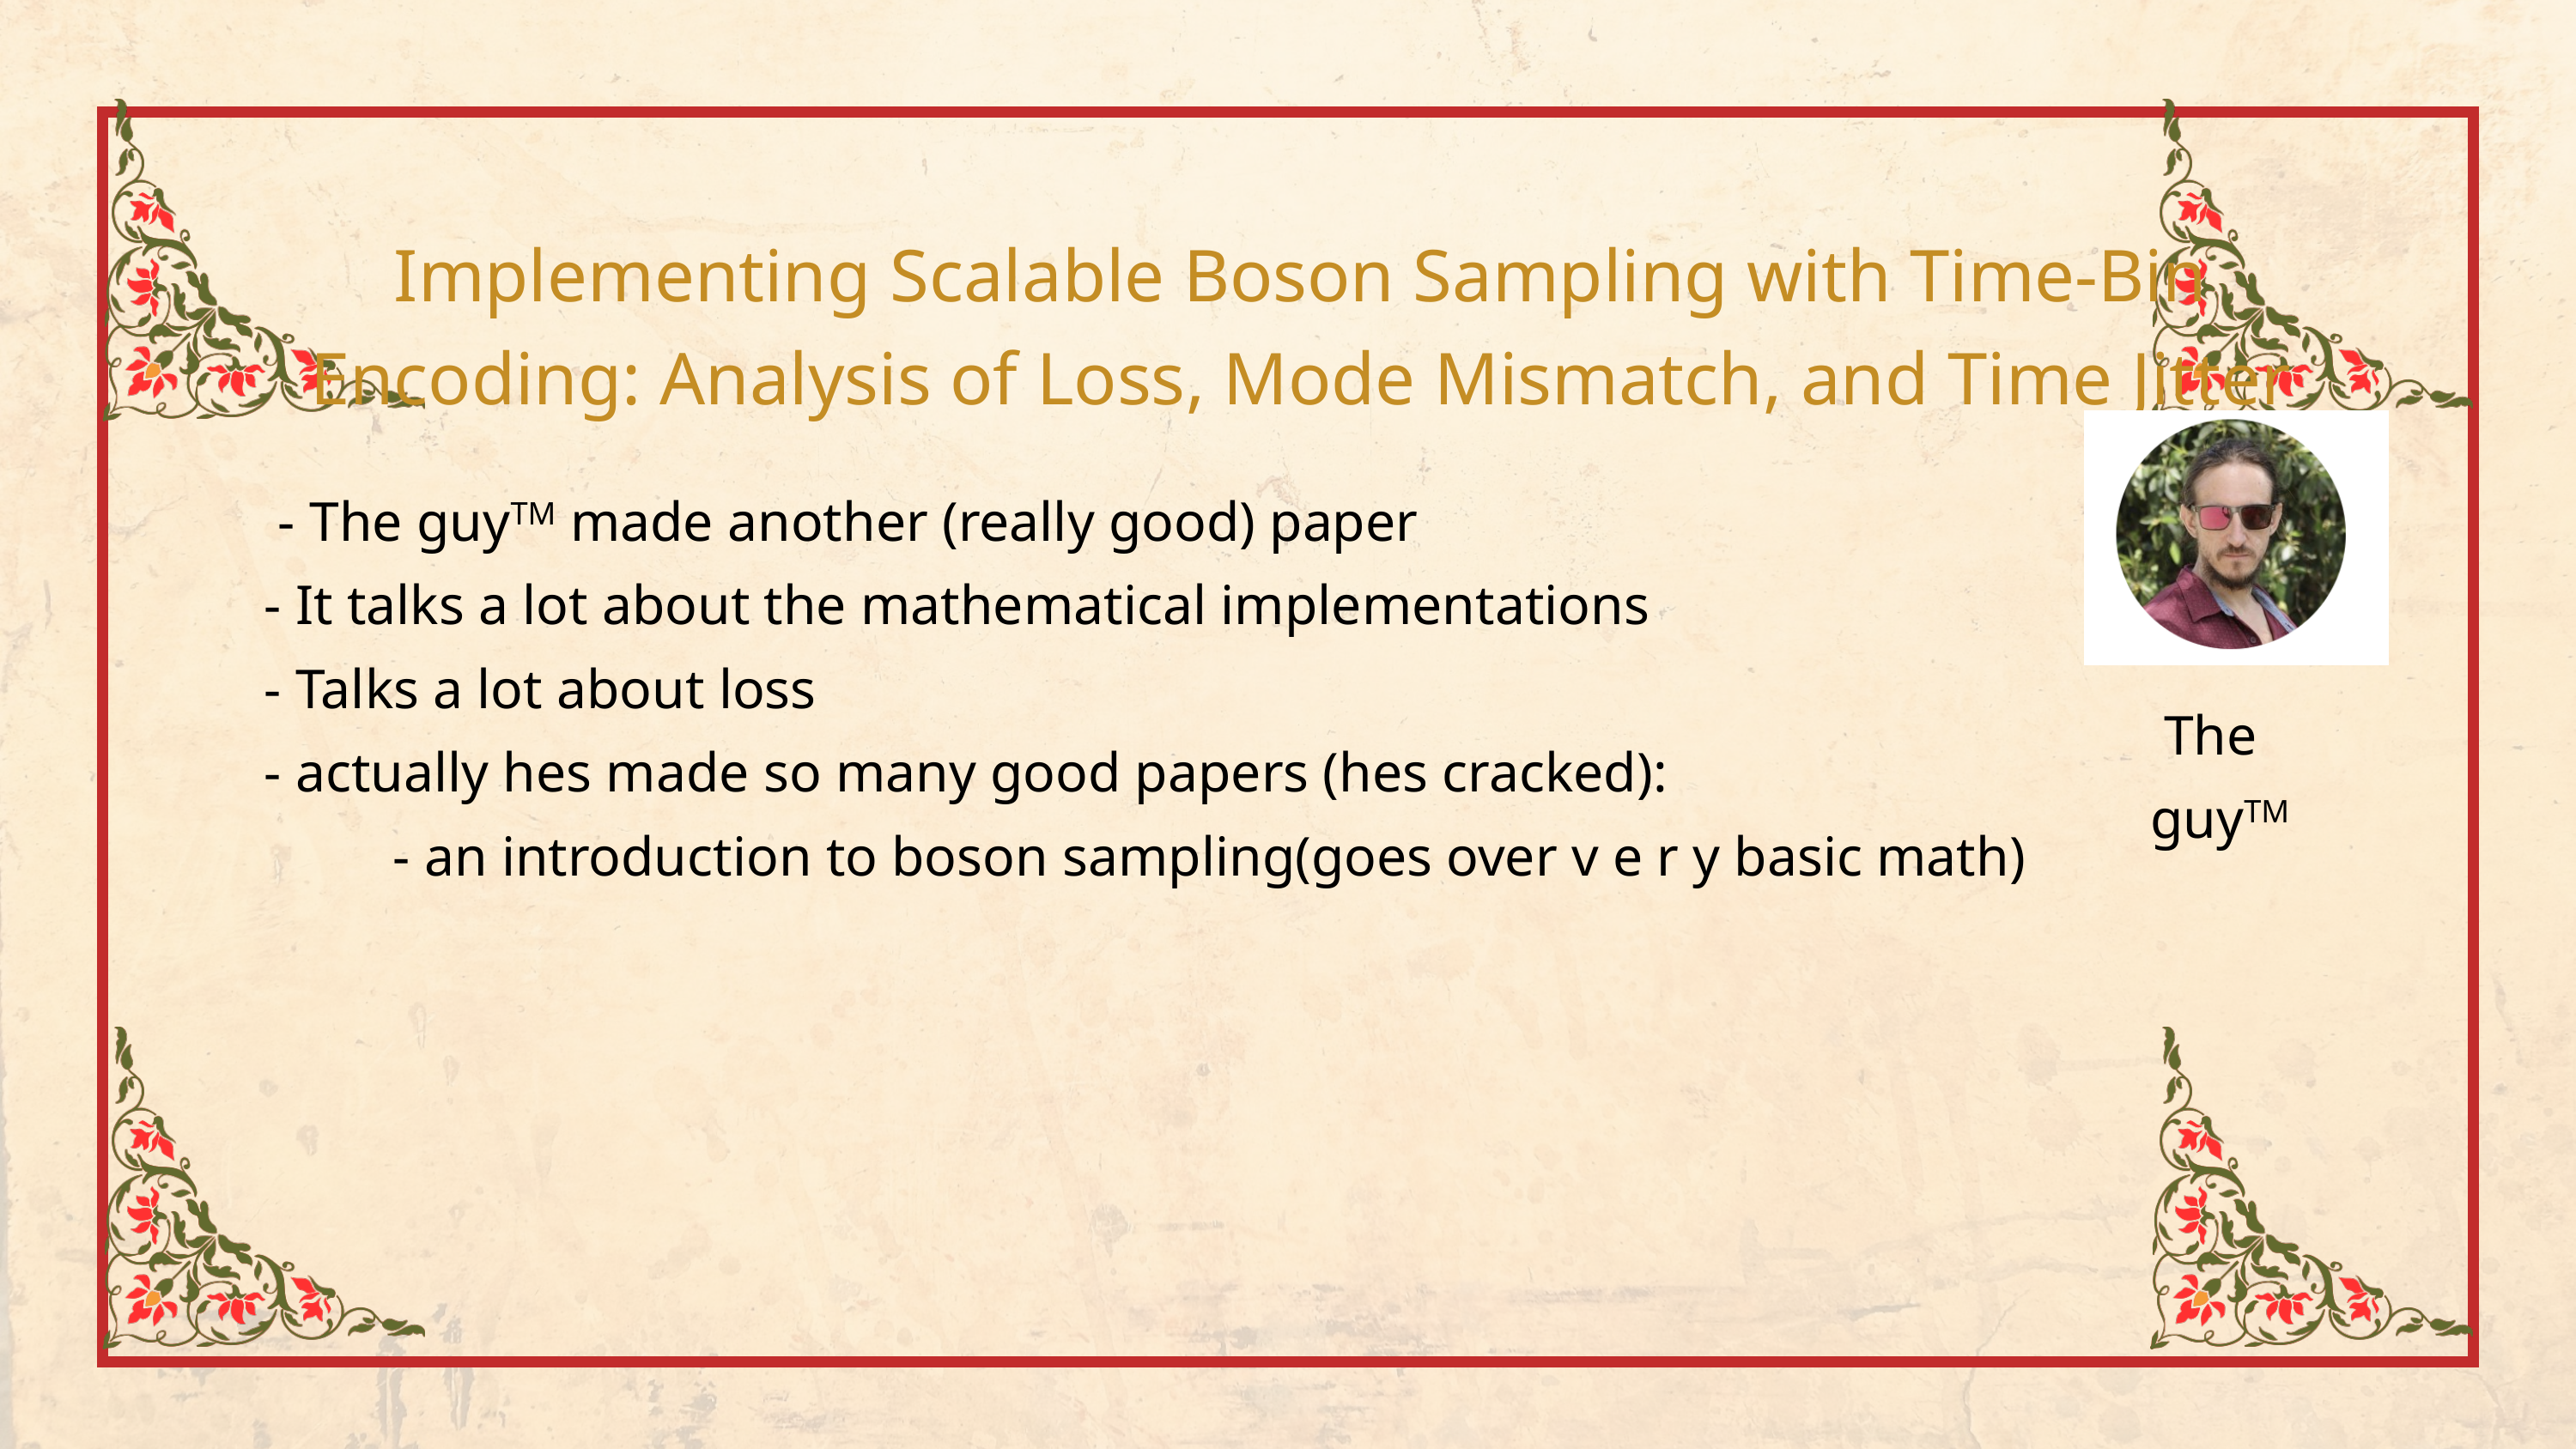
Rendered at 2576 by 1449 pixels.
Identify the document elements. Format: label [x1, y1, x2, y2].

text_box [102, 86, 2474, 1362]
picture [2084, 410, 2389, 665]
